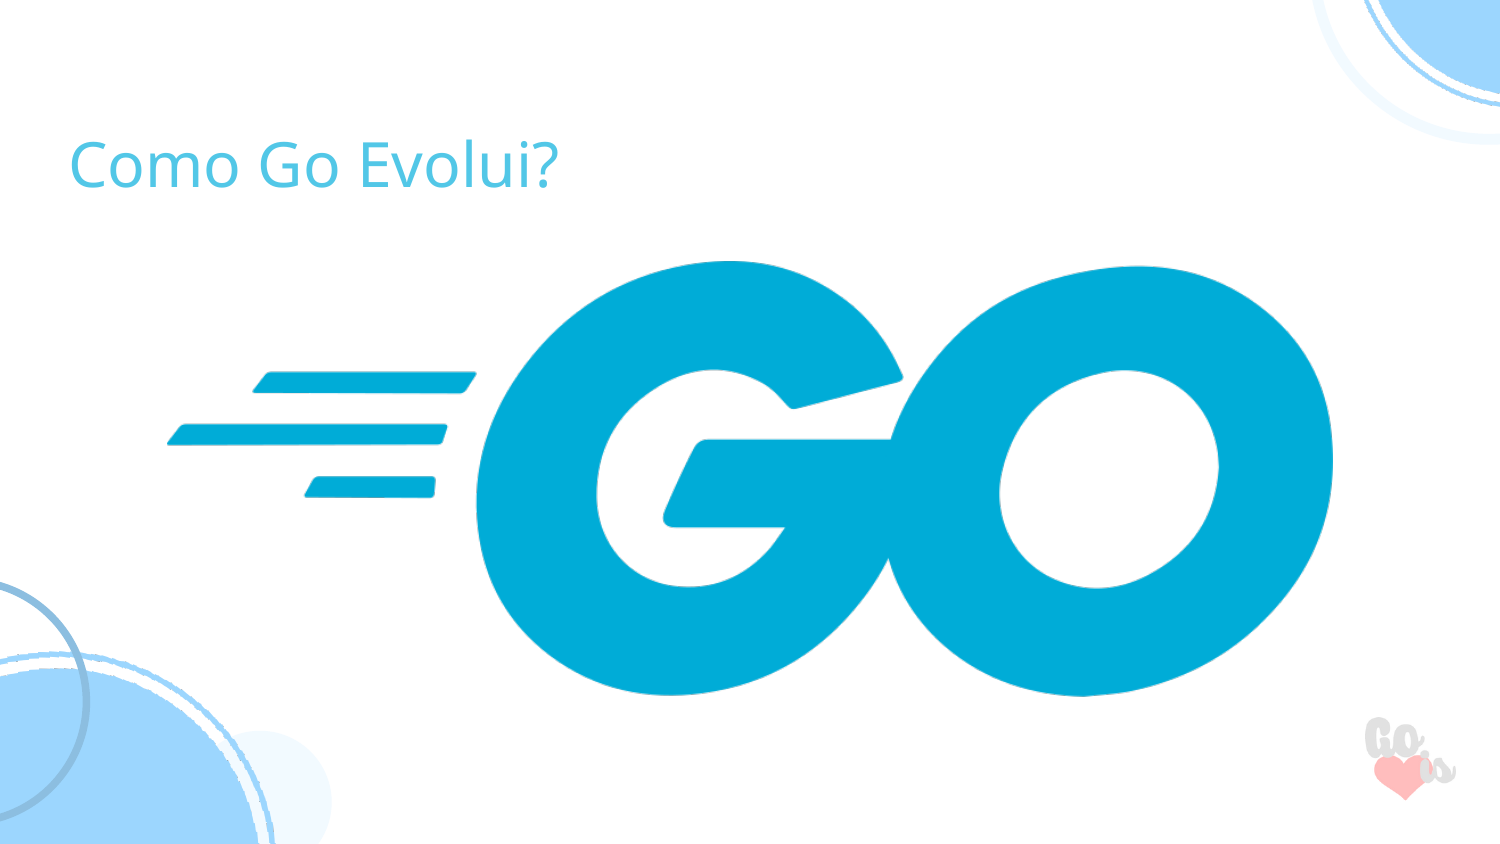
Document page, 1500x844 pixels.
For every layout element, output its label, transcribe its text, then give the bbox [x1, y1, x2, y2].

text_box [1308, 0, 1500, 145]
text_box Como Go Evolui? [68, 119, 925, 201]
picture [1365, 717, 1457, 801]
picture [1000, 371, 1219, 588]
picture [167, 259, 1333, 699]
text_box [0, 577, 344, 844]
